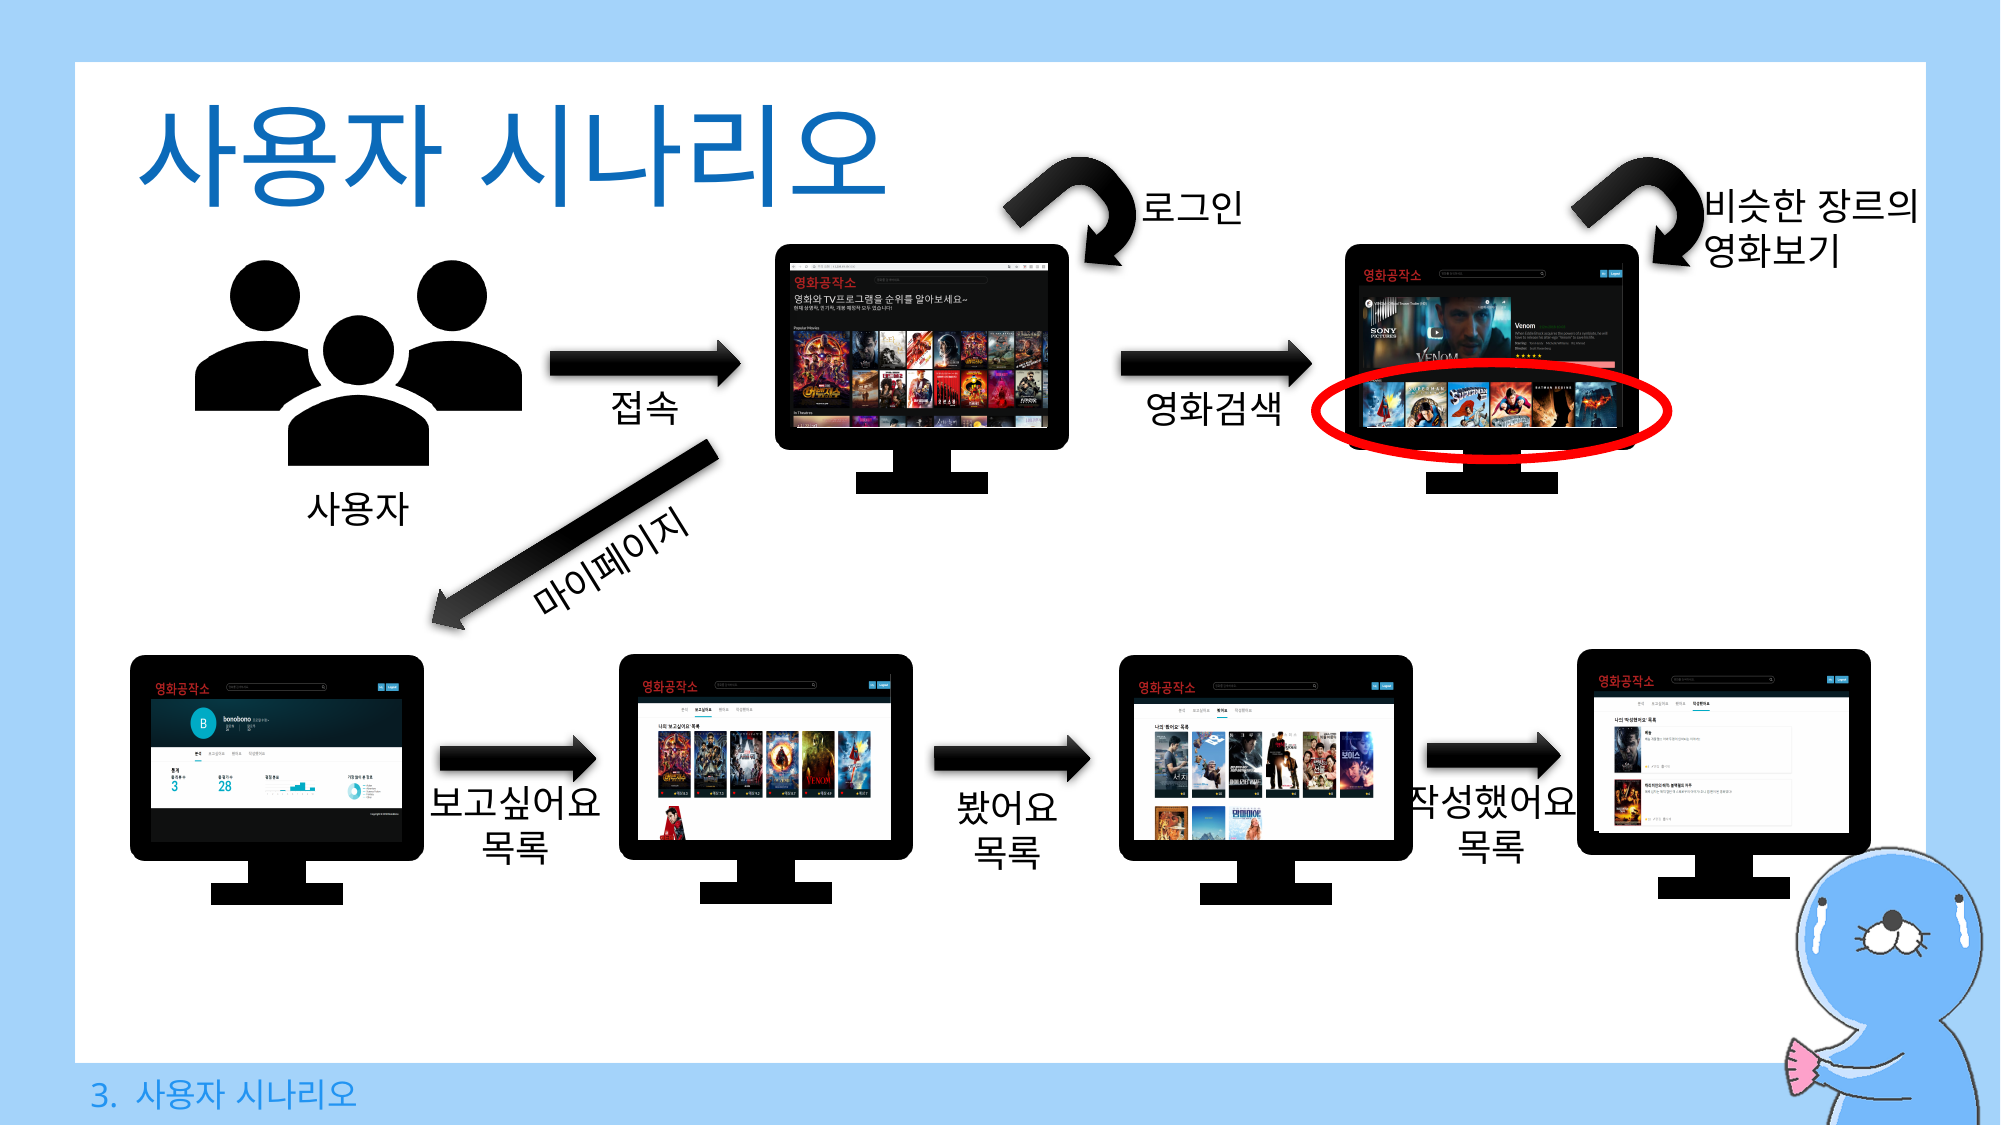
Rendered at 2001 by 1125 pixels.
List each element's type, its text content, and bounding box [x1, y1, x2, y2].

text_box 마이페이지 [508, 484, 712, 642]
text_box 접속 [595, 377, 695, 438]
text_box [745, 192, 1098, 545]
text_box [453, 735, 589, 772]
text_box 3. 사용자 시나리오 [75, 1066, 450, 1122]
text_box [1589, 157, 1688, 267]
text_box 봤어요 목록 [942, 781, 1075, 882]
text_box 작성했어요 목록 [1442, 772, 1547, 877]
text_box [1120, 340, 1313, 378]
text_box [942, 735, 1089, 783]
text_box 로그인 [1127, 177, 1260, 237]
text_box [436, 438, 720, 630]
text_box [1020, 157, 1136, 267]
text_box [1442, 732, 1547, 772]
text_box 영화검색 [1130, 378, 1299, 439]
text_box 보고싶어요 목록 [453, 772, 589, 878]
text_box 비슷한 장르의 영화보기 [1688, 175, 1936, 281]
text_box [549, 340, 742, 388]
picture [0, 0, 2001, 1125]
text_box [589, 602, 942, 955]
text_box 사용자 시나리오 [120, 78, 1870, 229]
